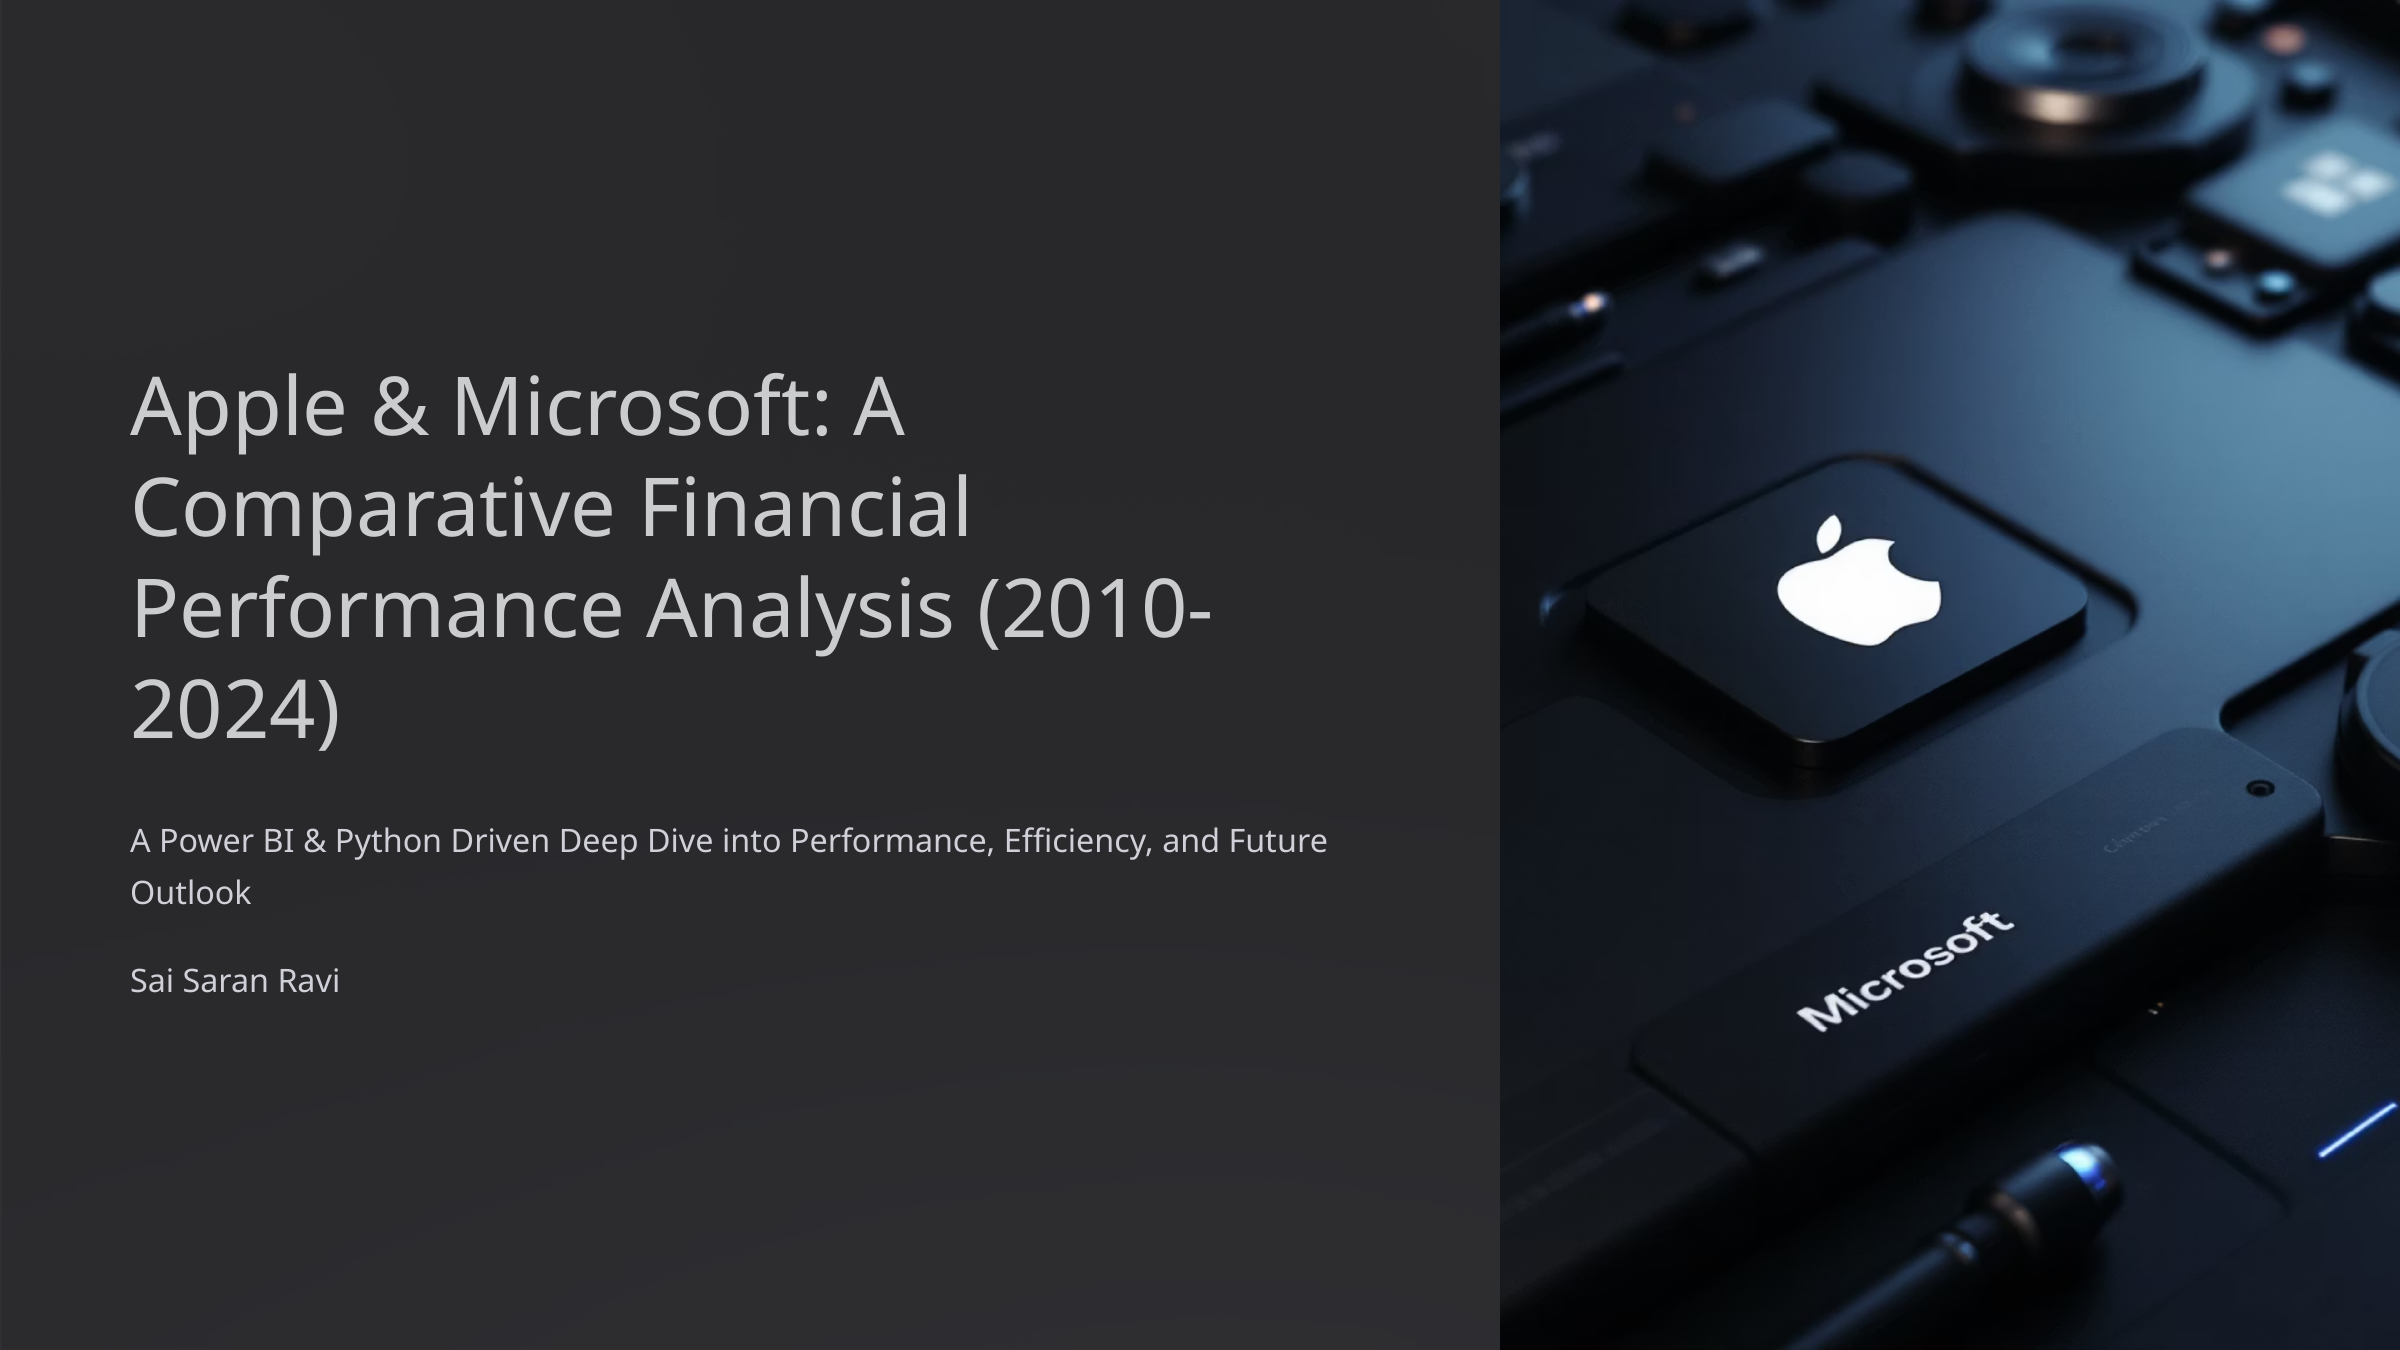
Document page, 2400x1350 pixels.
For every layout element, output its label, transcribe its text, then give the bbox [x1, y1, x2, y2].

picture [1499, 0, 2400, 1350]
text_box Apple & Microsoft: A Comparative Financial Performance Analysis (2010-2024) [130, 350, 1370, 758]
text_box A Power BI & Python Driven Deep Dive into Performance, Efficiency, and Future Outlook [130, 806, 1370, 911]
text_box Sai Saran Ravi [130, 947, 1370, 1000]
